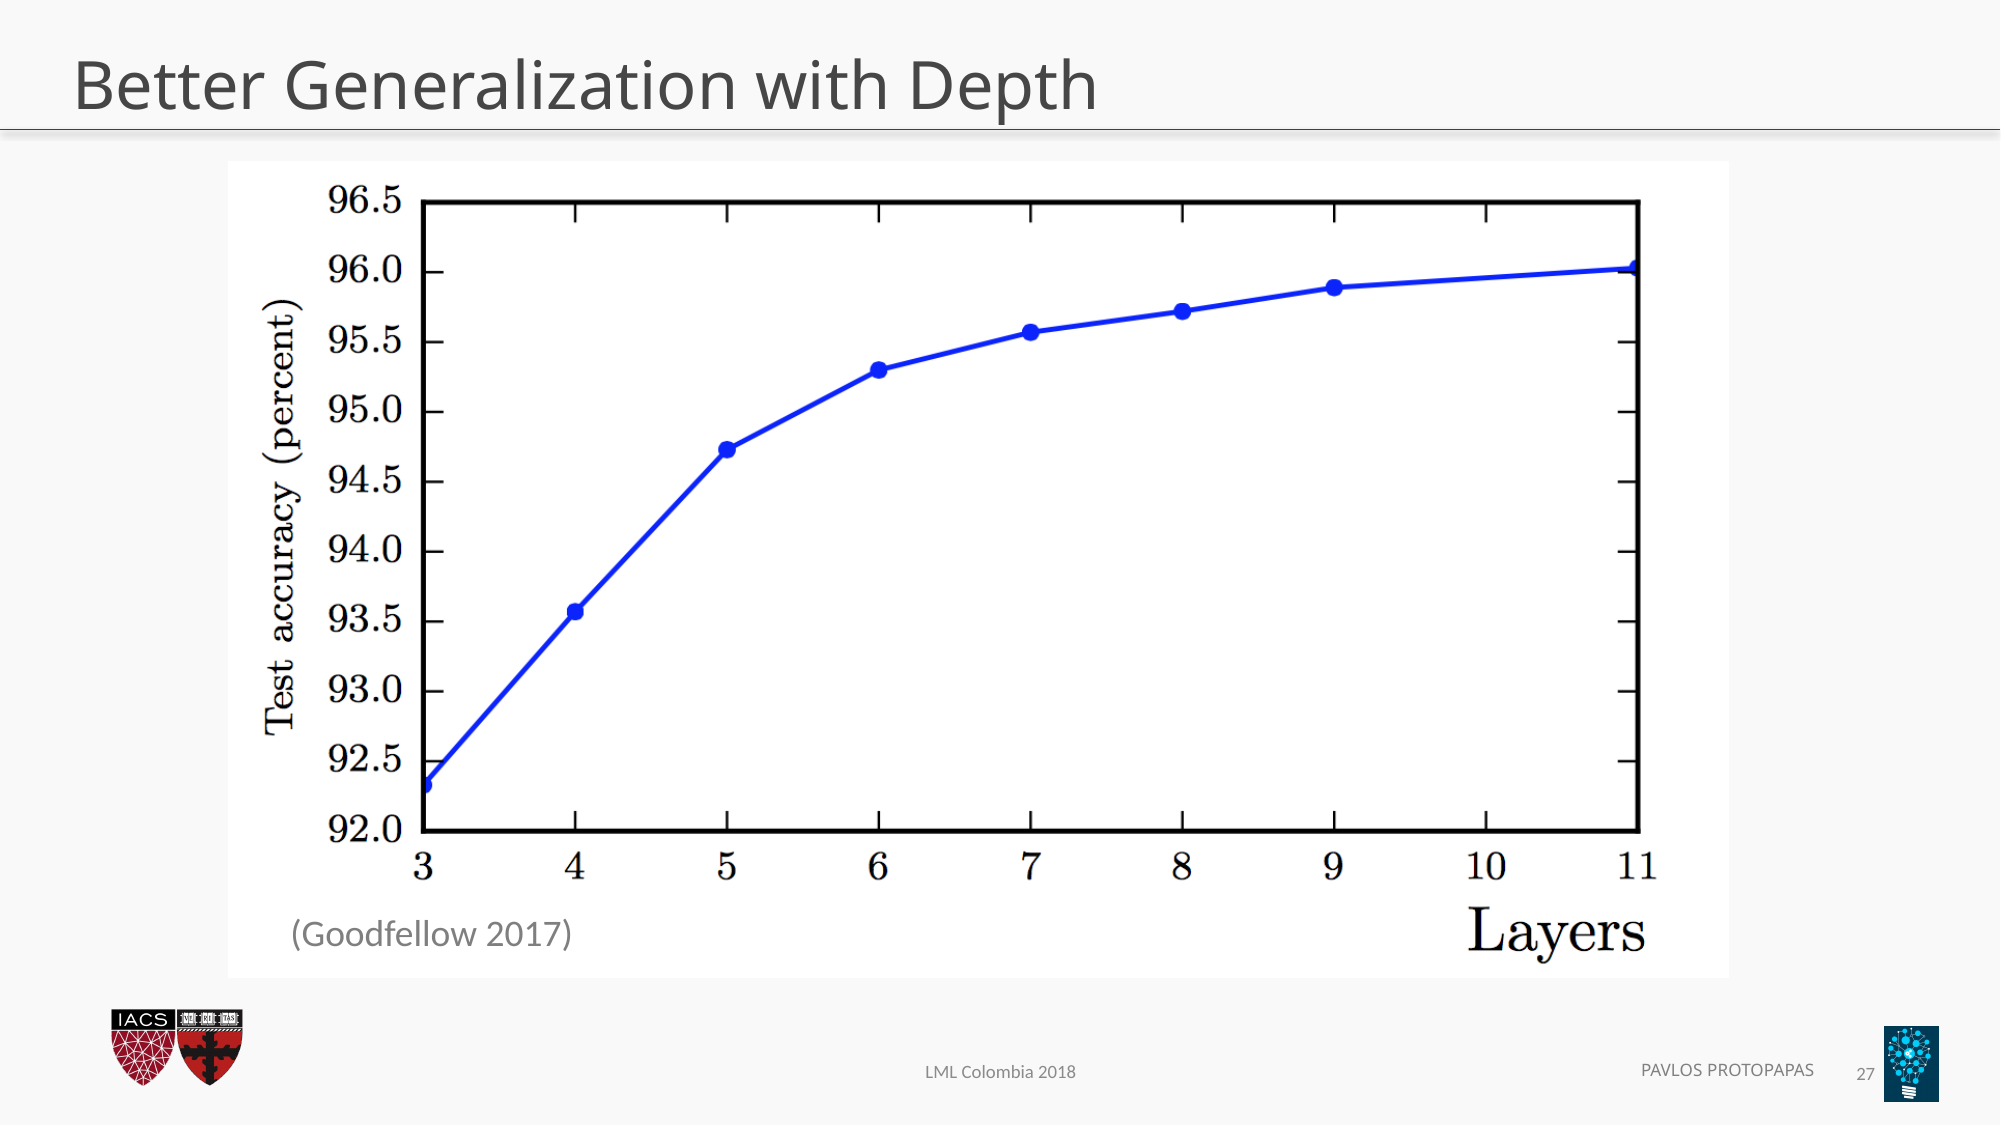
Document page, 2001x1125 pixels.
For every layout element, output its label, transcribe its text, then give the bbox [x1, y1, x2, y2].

picture [1903, 1086, 1915, 1098]
title Better Generalization with Depth [57, 35, 1943, 162]
picture [109, 1009, 243, 1086]
picture [227, 161, 1729, 978]
picture [1905, 1049, 1913, 1058]
